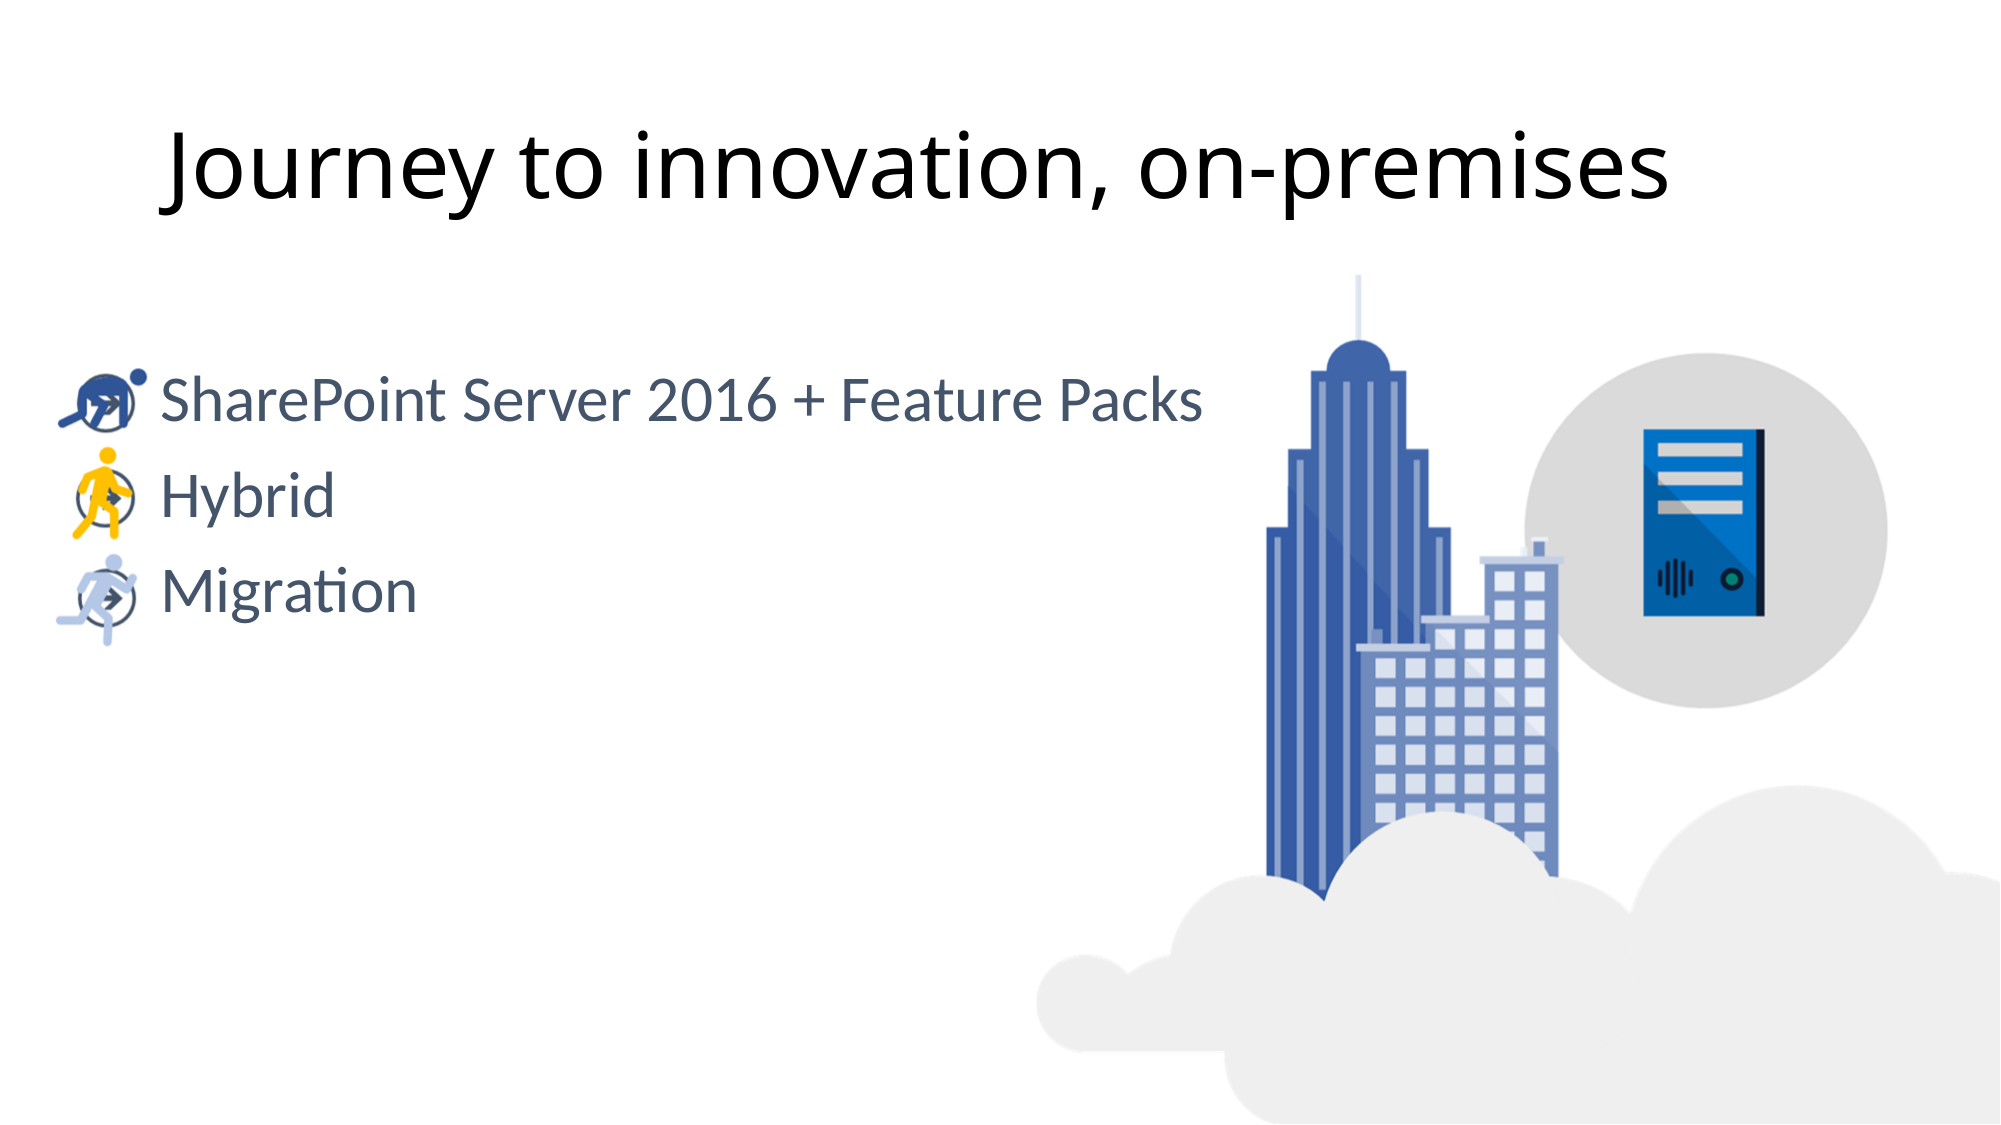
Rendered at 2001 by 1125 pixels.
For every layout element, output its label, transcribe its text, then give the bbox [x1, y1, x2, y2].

picture [0, 0, 2001, 1125]
list SharePoint Server 2016 + Feature Packs Hybrid Migration [130, 341, 1339, 1027]
title Journey to innovation, on-premises [137, 59, 1863, 278]
